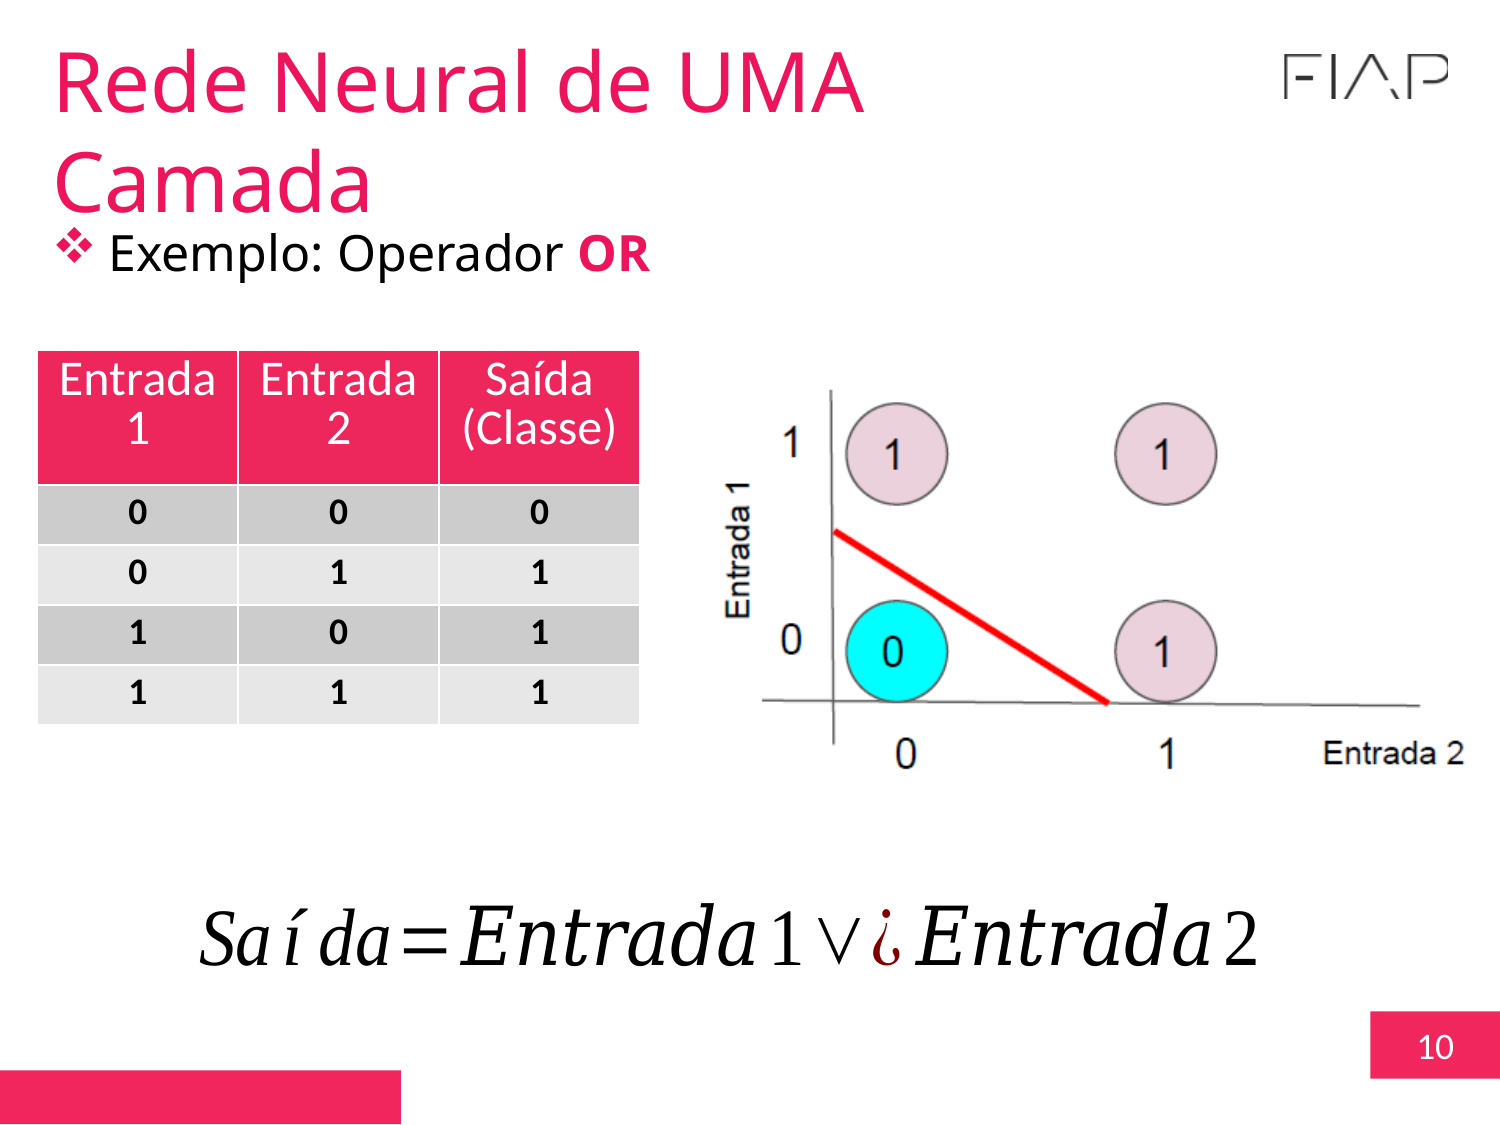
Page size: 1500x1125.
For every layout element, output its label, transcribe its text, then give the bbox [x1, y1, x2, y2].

table_cell 1 [239, 666, 438, 724]
table_cell 0 [239, 486, 438, 544]
table_cell 1 [38, 606, 237, 664]
picture [659, 376, 1490, 788]
table_cell 1 [38, 666, 237, 724]
table_cell 0 [38, 546, 237, 604]
table_cell 0 [440, 486, 639, 544]
table_header Entrada 2 [239, 351, 438, 484]
table_cell 1 [440, 606, 639, 664]
table_cell 0 [38, 486, 237, 544]
table_header Entrada 1 [38, 351, 237, 484]
table_cell 1 [440, 666, 639, 724]
text_box Exemplo: Operador OR [37, 184, 1282, 290]
table_header Saída (Classe) [440, 351, 639, 484]
table_cell 0 [239, 606, 438, 664]
table_cell 1 [239, 546, 438, 604]
text_box Rede Neural de UMA Camada [37, 21, 1176, 184]
table_cell 1 [440, 546, 639, 604]
